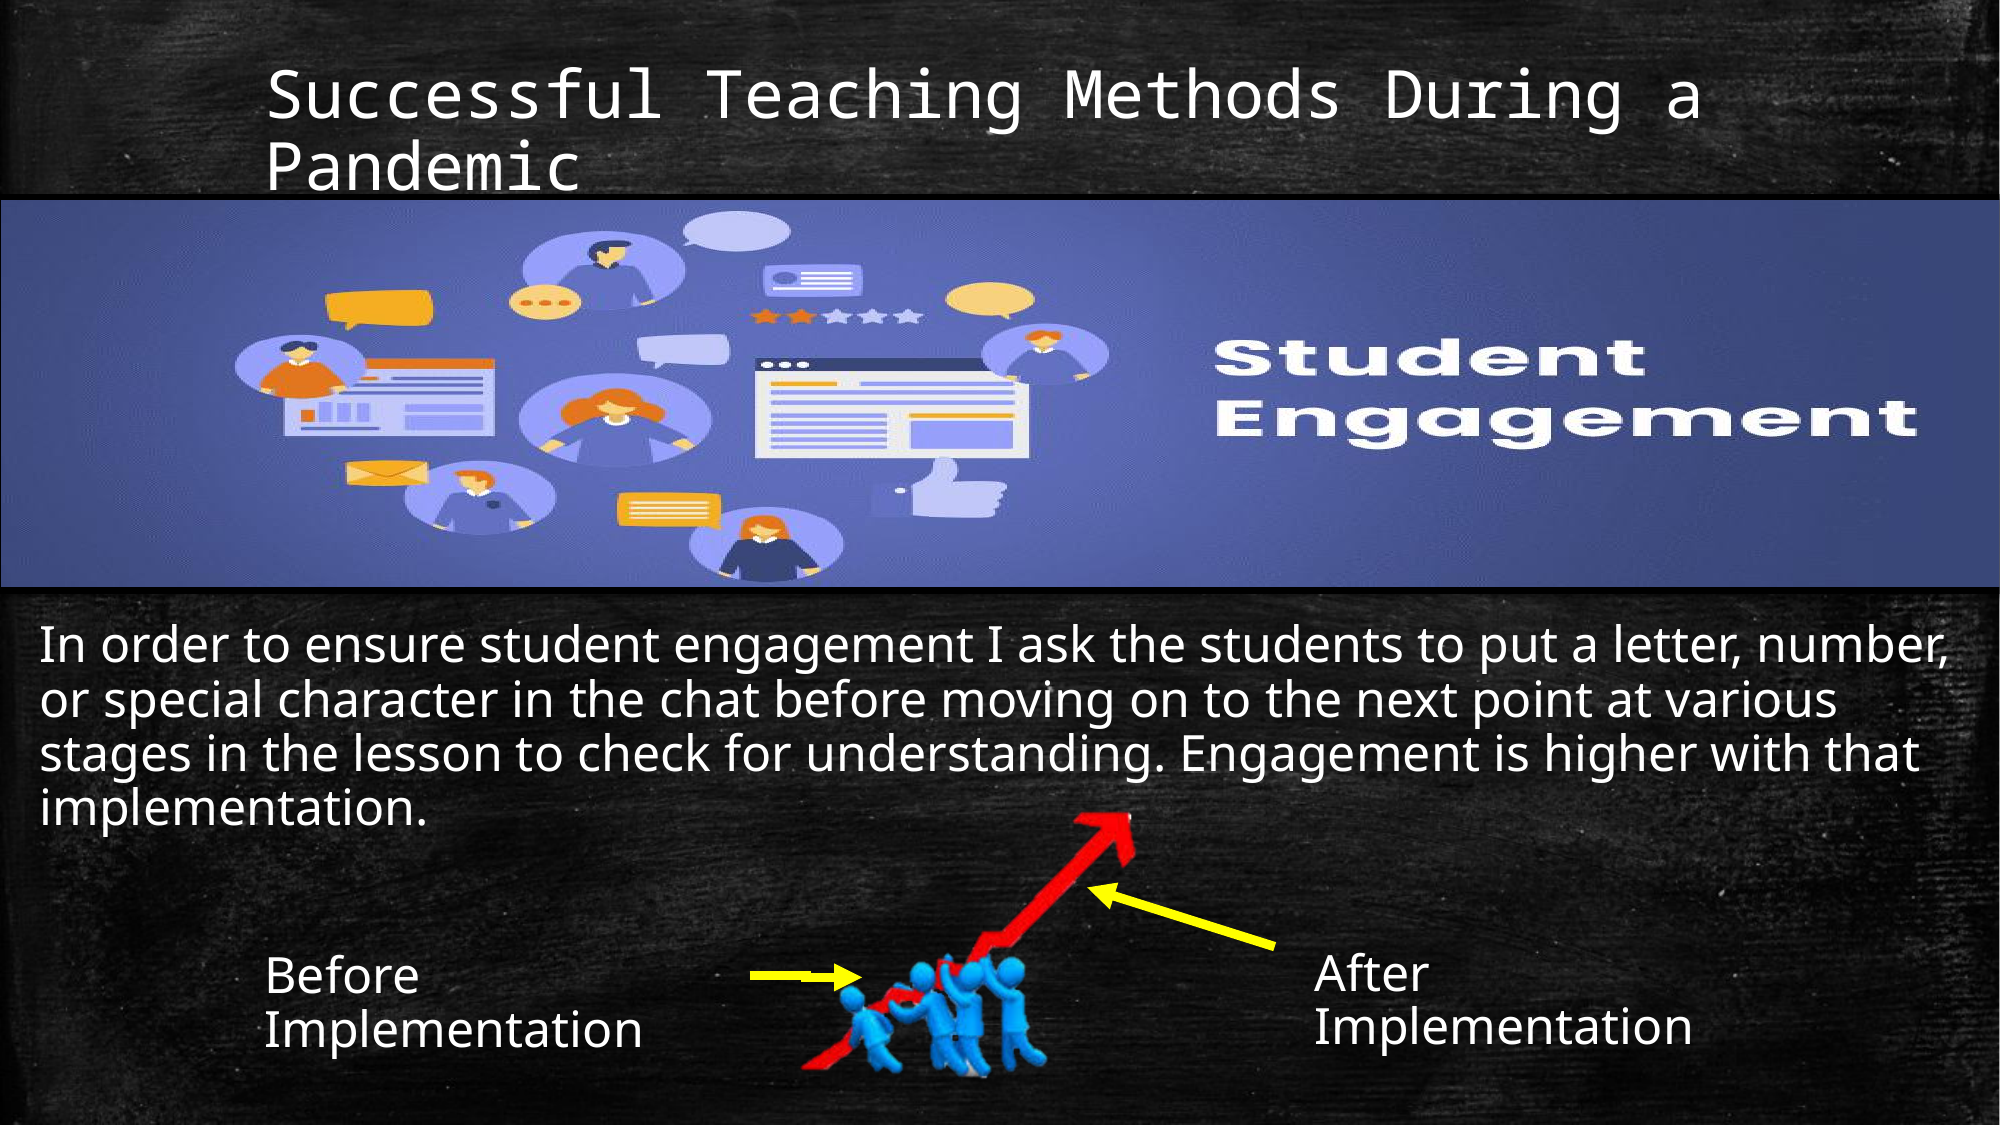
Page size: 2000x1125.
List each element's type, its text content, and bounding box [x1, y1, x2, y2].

text_box After Implementation [1299, 940, 1825, 1064]
picture [749, 791, 1217, 1103]
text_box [1087, 887, 1275, 947]
picture [1, 199, 2000, 588]
title Successful Teaching Methods During a Pandemic [249, 45, 1750, 191]
text_box Before Implementation [249, 942, 749, 1066]
text_box In order to ensure student engagement I ask the students to put a letter, number, or special character in the chat before moving on to the next point at various stages in the lesson to check for understanding. Engagement is higher with that implementation. [24, 612, 2000, 844]
